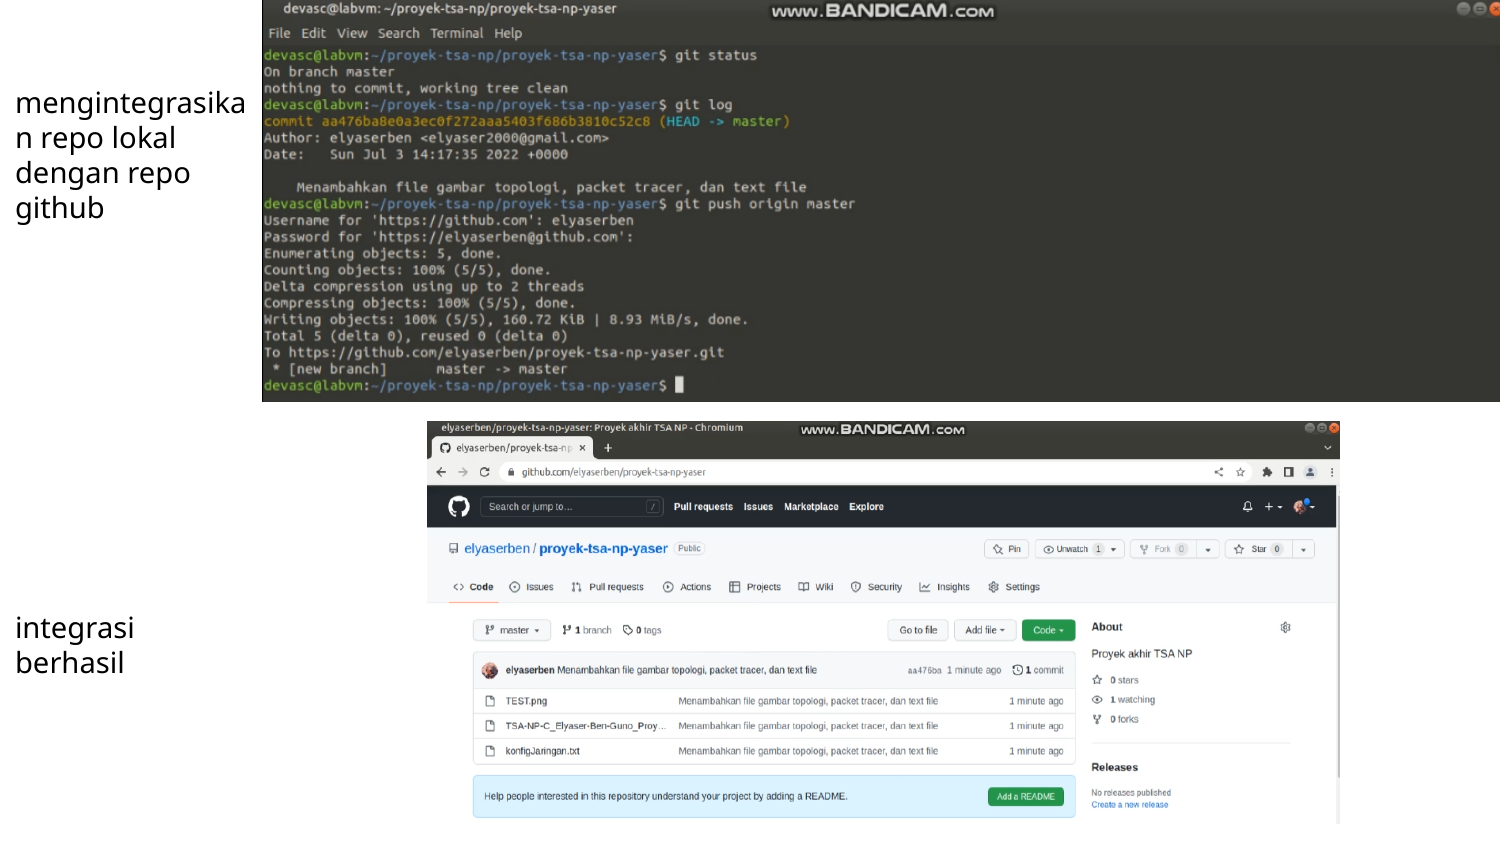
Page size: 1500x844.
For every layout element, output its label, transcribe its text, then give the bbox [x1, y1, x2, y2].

picture [427, 421, 1340, 824]
text_box mengintegrasikan repo lokal dengan repo github integrasi berhasil [0, 0, 263, 695]
picture [262, 0, 1500, 402]
